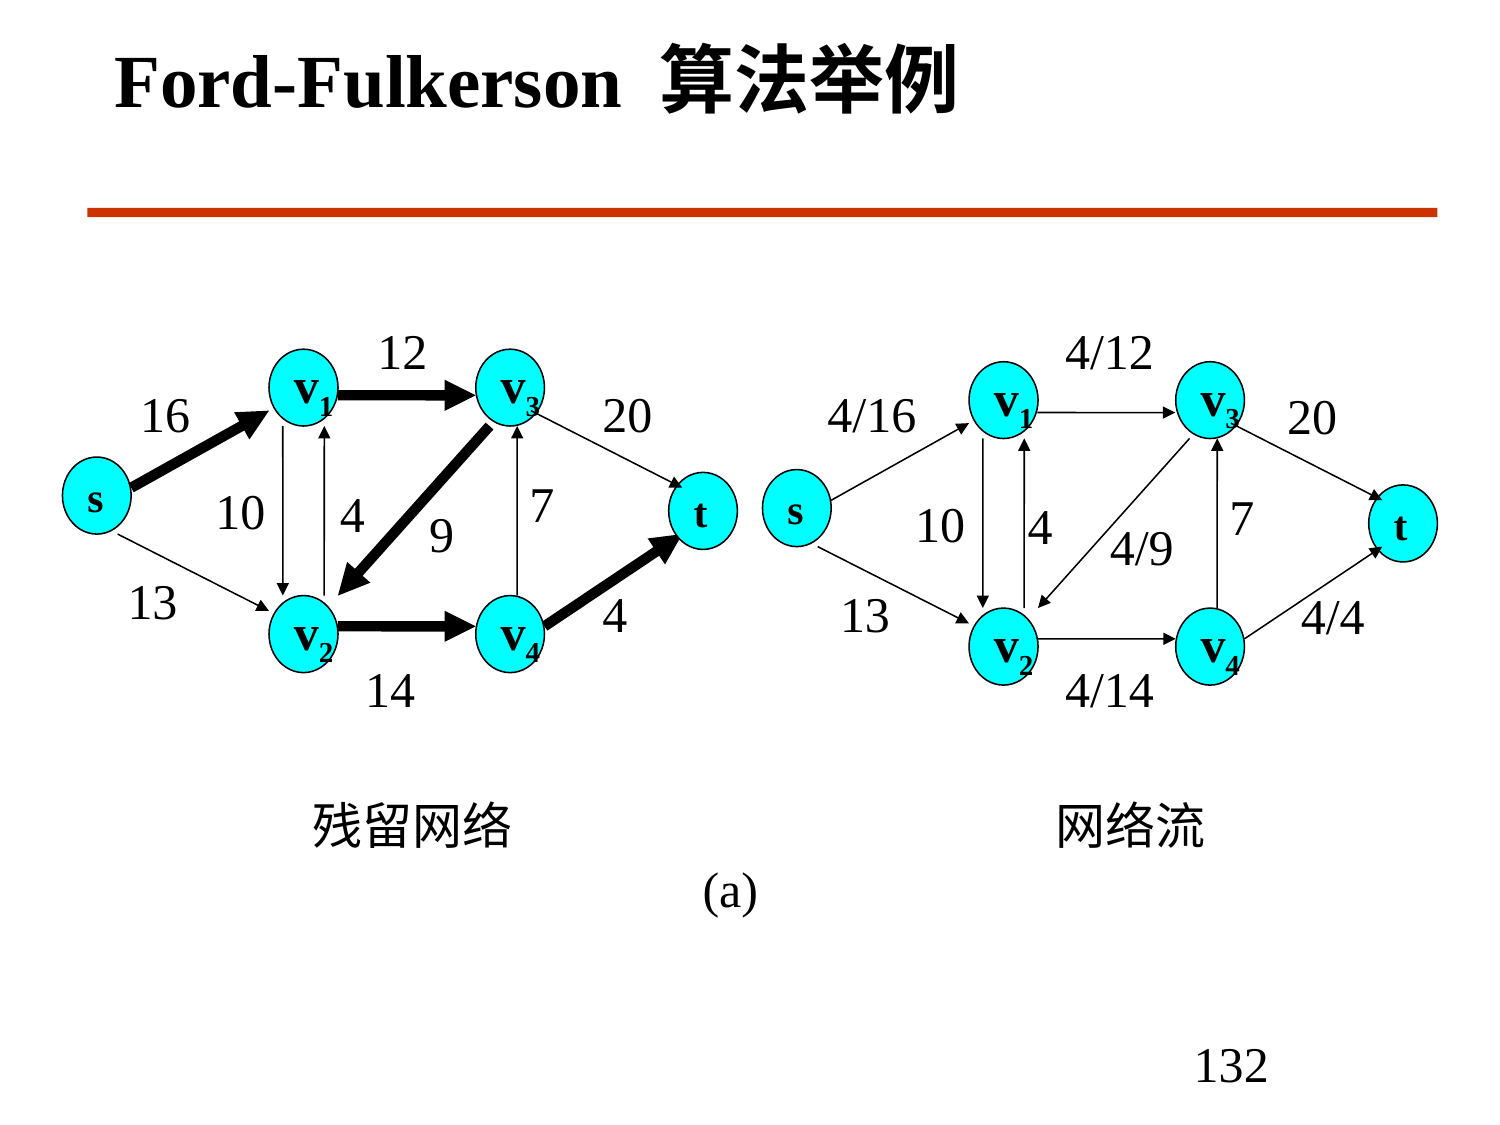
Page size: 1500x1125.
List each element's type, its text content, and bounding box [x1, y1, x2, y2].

slide_number 132 [1074, 1024, 1388, 1101]
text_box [112, 312, 738, 726]
text_box 网络流 [936, 787, 1325, 862]
text_box Ford-Fulkerson 算法举例 [99, 24, 1345, 138]
text_box s [62, 457, 107, 535]
text_box 残留网络 [218, 786, 607, 862]
text_box (a) [687, 849, 773, 925]
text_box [762, 312, 1438, 726]
